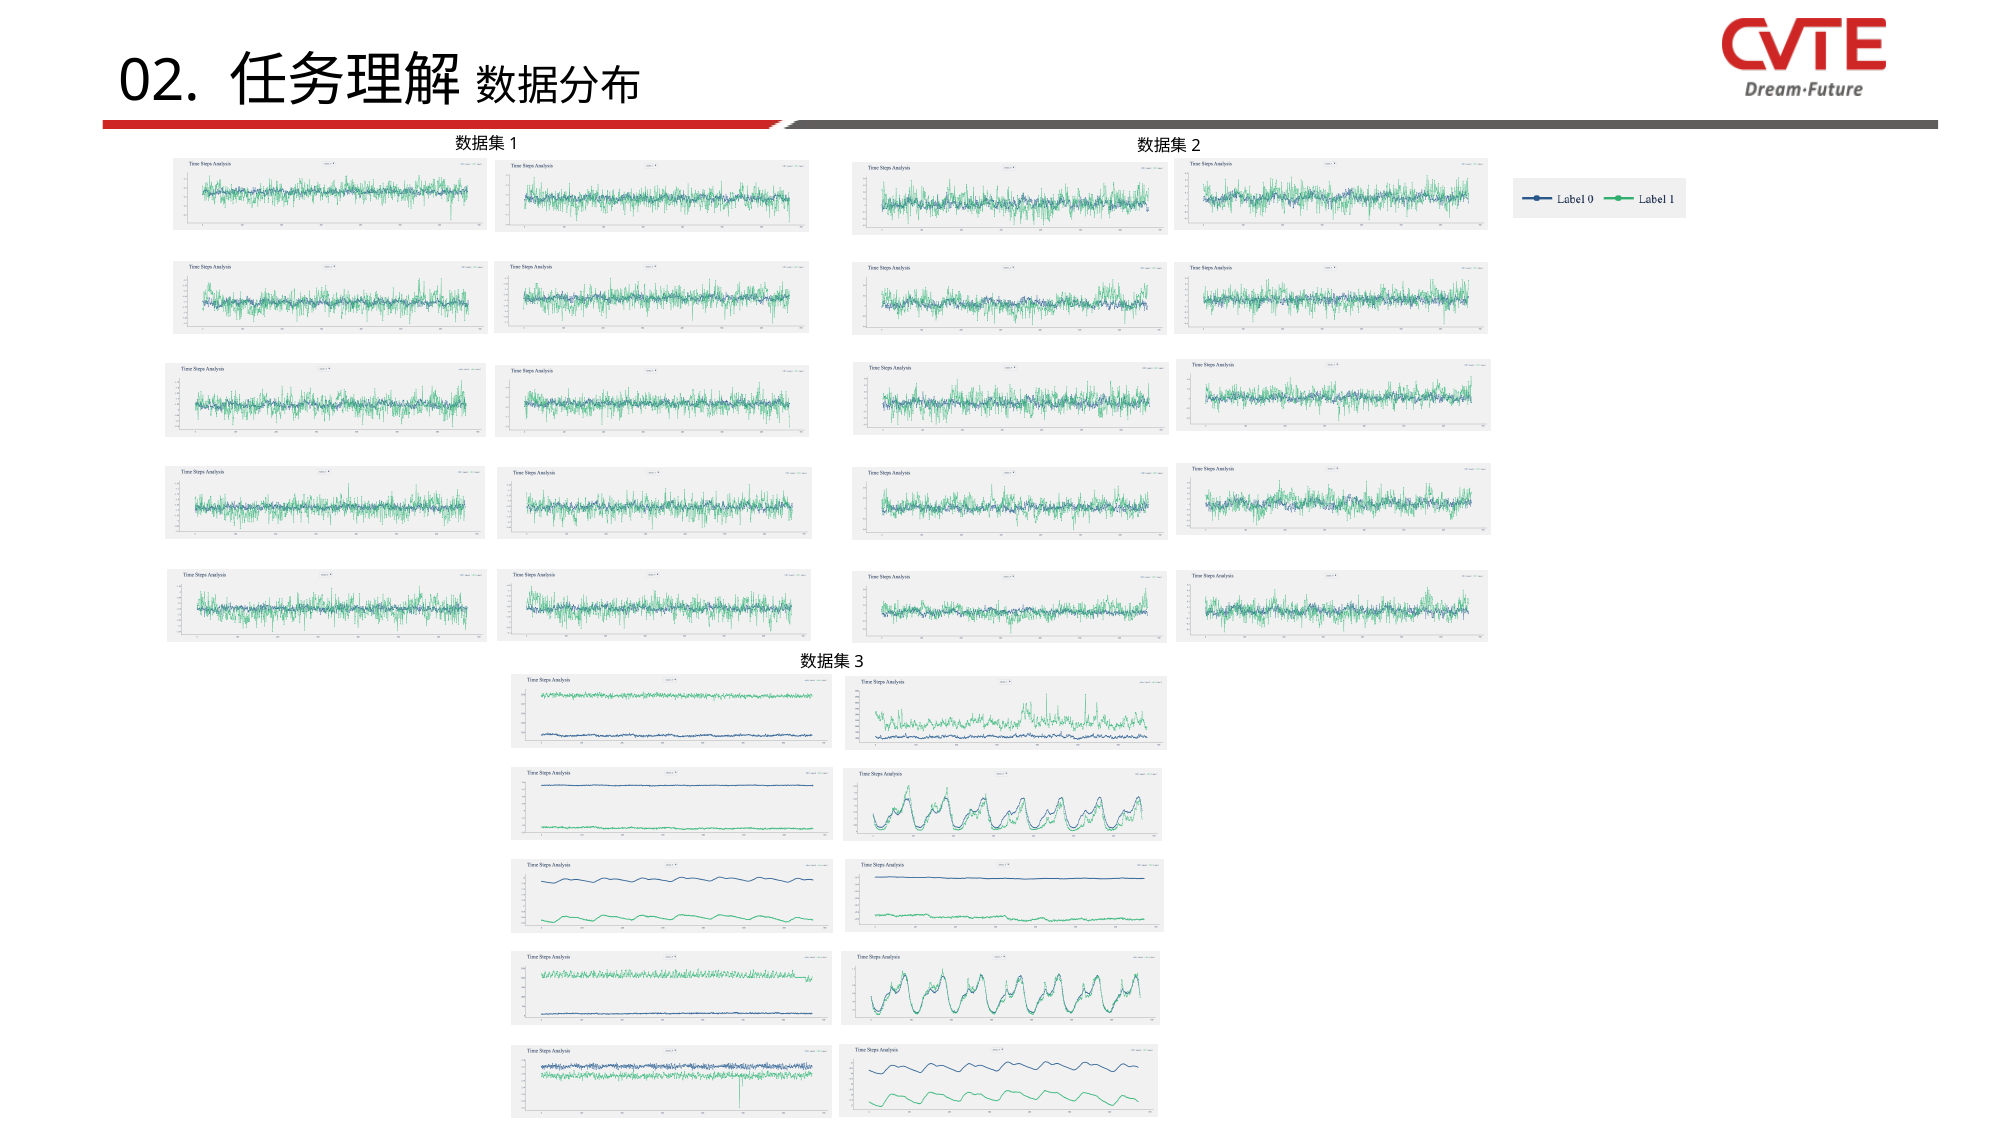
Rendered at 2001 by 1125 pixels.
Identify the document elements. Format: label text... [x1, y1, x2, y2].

picture [1722, 18, 1886, 96]
picture [841, 951, 1160, 1025]
picture [852, 571, 1167, 643]
picture [845, 676, 1167, 750]
picture [494, 261, 809, 333]
picture [496, 569, 811, 641]
picture [511, 674, 832, 748]
text_box 02. 任务理解 数据分布 [103, 35, 658, 120]
picture [1176, 359, 1491, 431]
picture [511, 767, 833, 840]
picture [1174, 158, 1488, 230]
picture [165, 363, 486, 437]
picture [852, 467, 1168, 540]
picture [173, 158, 487, 230]
picture [839, 1044, 1158, 1117]
picture [496, 467, 812, 539]
picture [511, 1045, 832, 1119]
text_box 数据集3 [785, 643, 891, 679]
picture [853, 362, 1169, 435]
text_box 数据集2 [1122, 129, 1228, 163]
picture [1176, 570, 1488, 642]
picture [495, 160, 809, 232]
picture [1176, 463, 1491, 535]
picture [852, 162, 1168, 235]
text_box 数据集1 [440, 129, 546, 161]
picture [852, 262, 1167, 335]
picture [845, 859, 1164, 932]
picture [511, 859, 833, 933]
picture [102, 120, 1939, 129]
picture [510, 951, 832, 1025]
picture [166, 569, 487, 642]
picture [1174, 262, 1488, 334]
picture [173, 261, 488, 334]
picture [843, 768, 1162, 841]
picture [165, 466, 485, 539]
picture [495, 365, 809, 437]
picture [1513, 178, 1686, 219]
